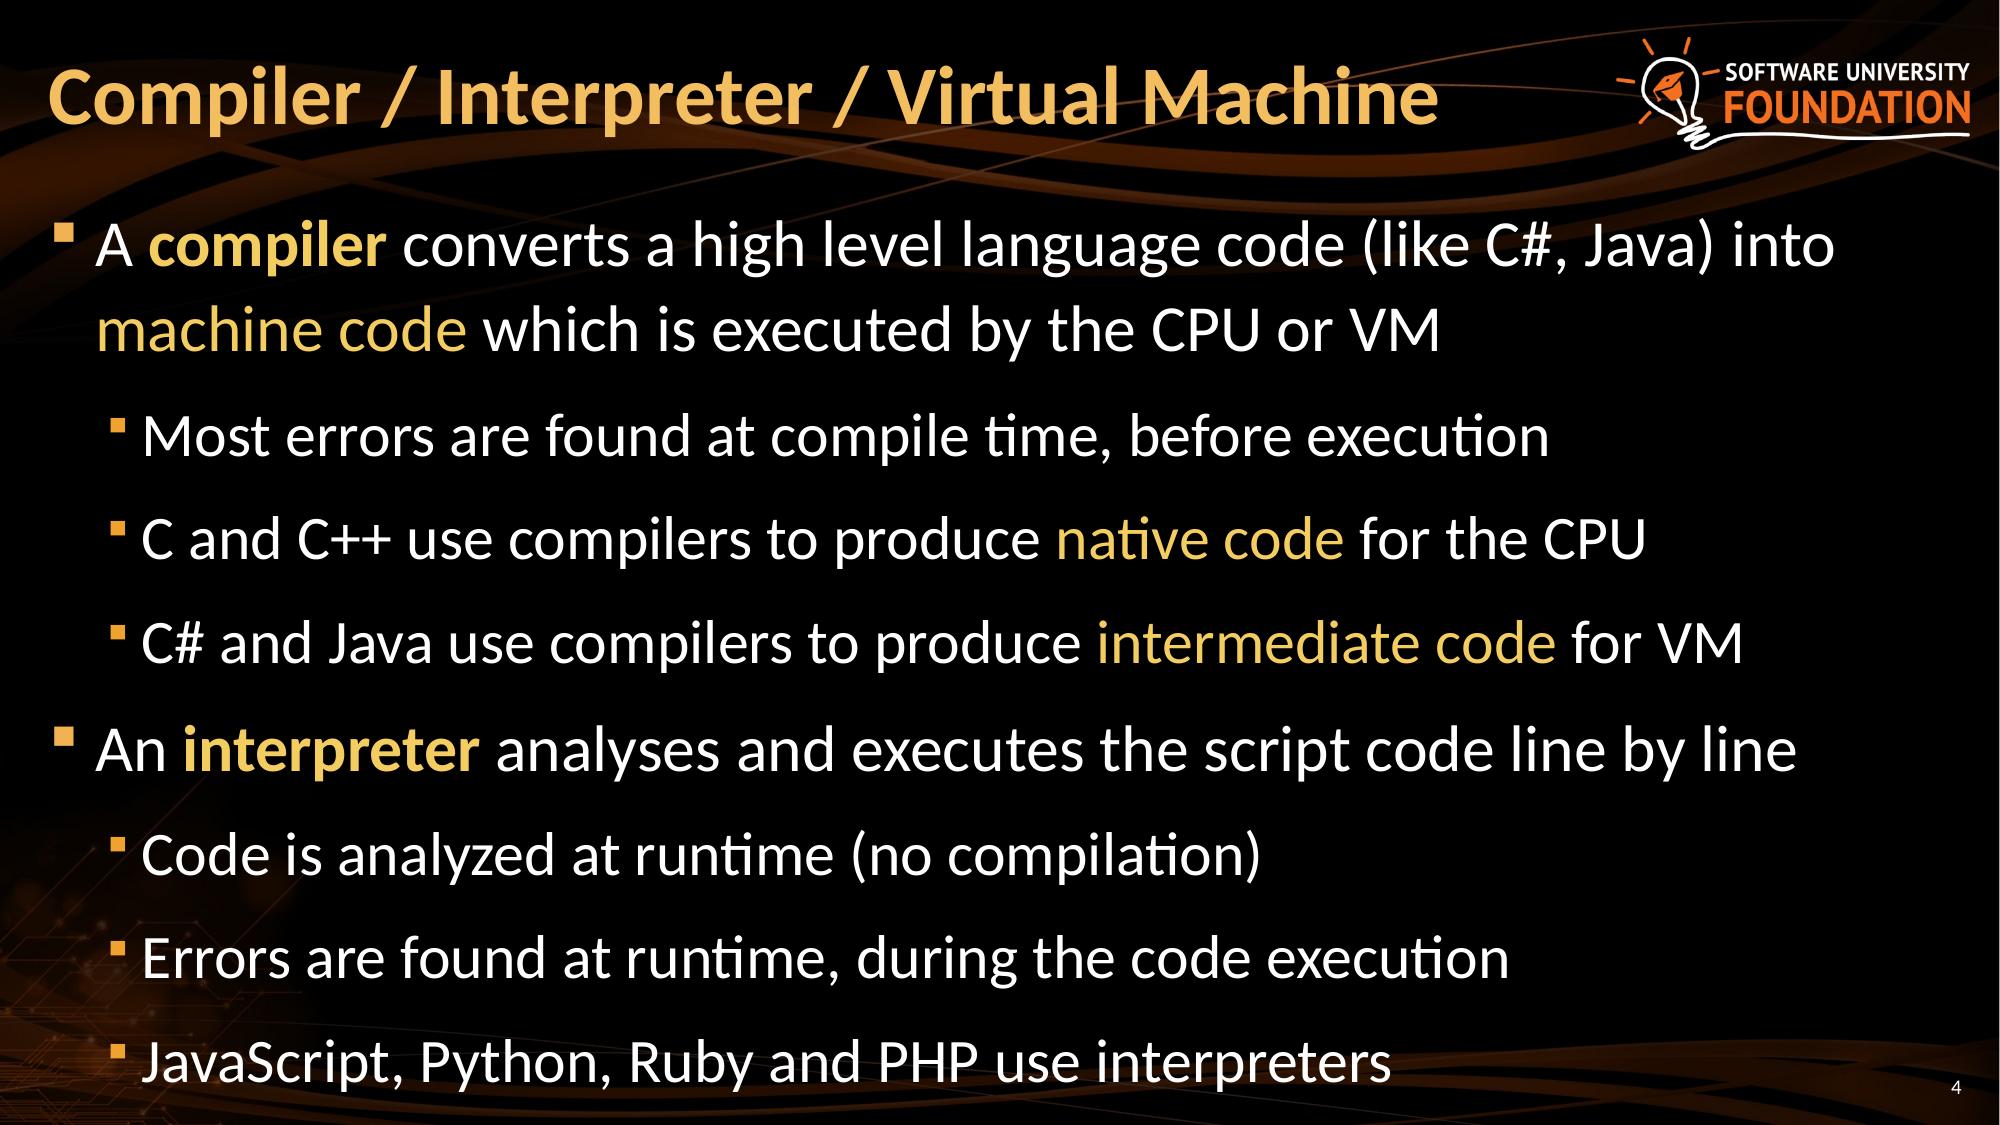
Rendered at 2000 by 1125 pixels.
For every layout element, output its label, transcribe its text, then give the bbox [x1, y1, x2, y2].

title Compiler / Interpreter / Virtual Machine [30, 6, 1602, 189]
list A compiler converts a high level language code (like C#, Java) into machine code which is executed by the CPU or VM Most errors are found at compile time, before execution C and C++ use compilers to produce native code for the CPU C# and Java use compilers to produce intermediate code for VM An interpreter analyses and executes the script code line by line Code is analyzed at runtime (no compilation) Errors are found at runtime, during the code execution JavaScript, Python, Ruby and PHP use interpreters [31, 188, 1968, 1103]
picture [0, 0, 2000, 1125]
